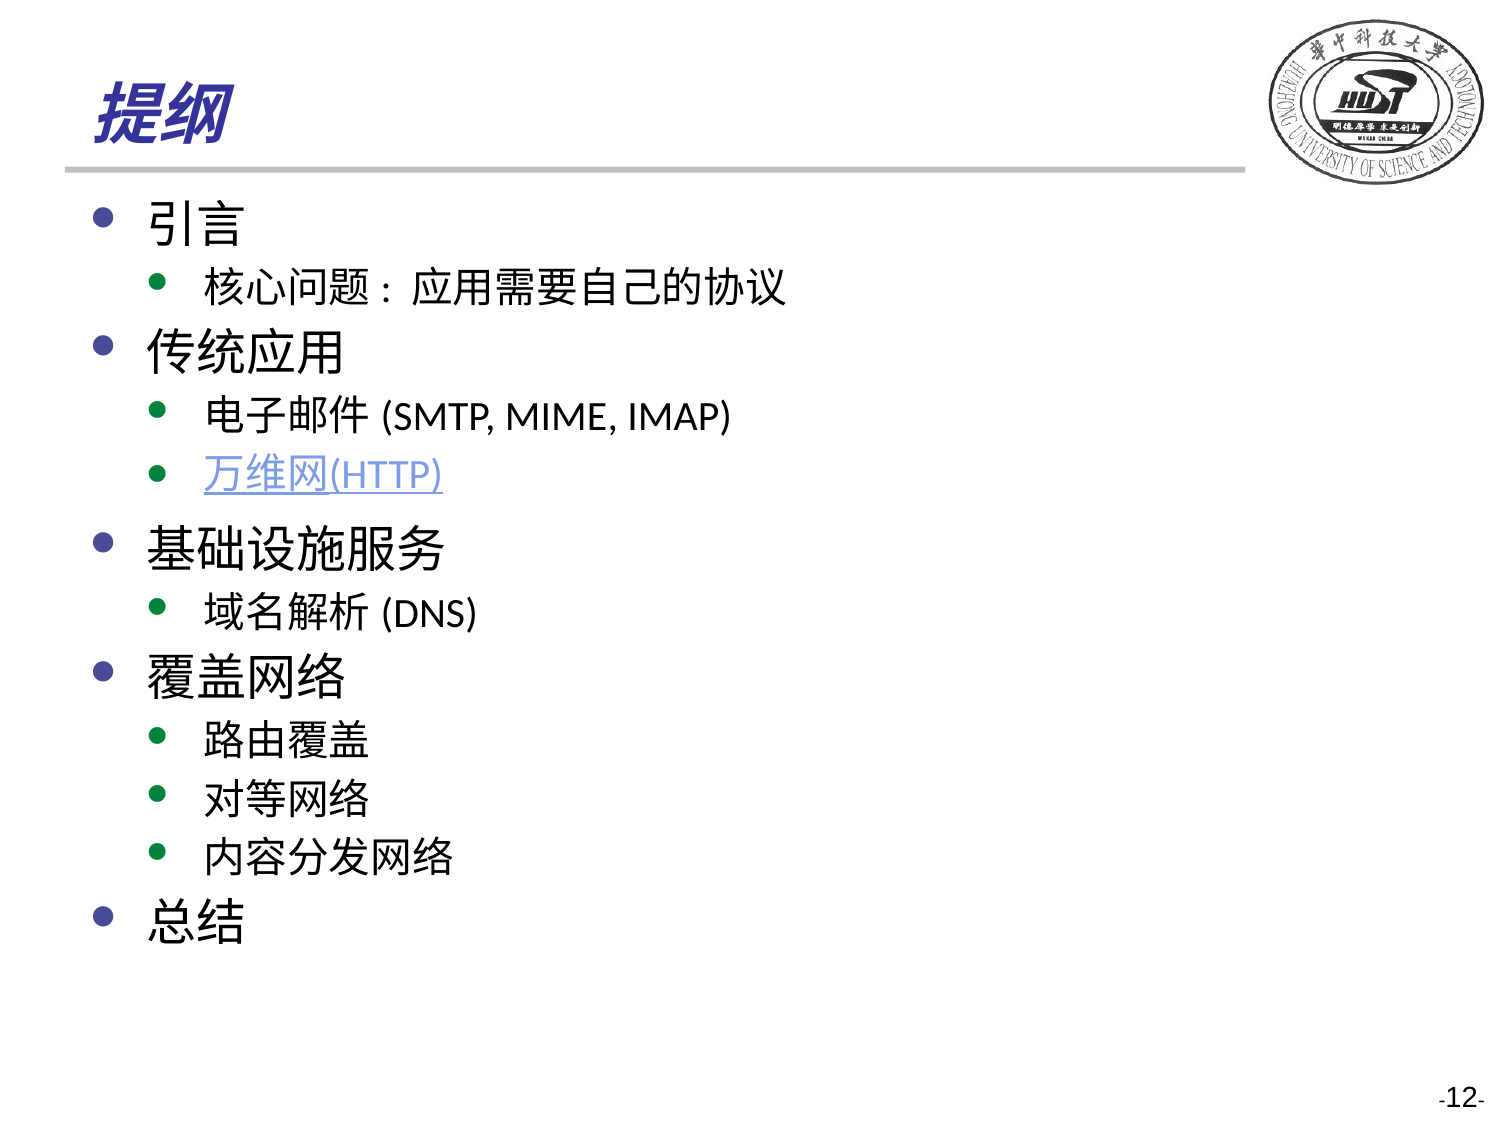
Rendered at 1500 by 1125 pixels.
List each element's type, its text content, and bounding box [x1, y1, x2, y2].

title 提纲 [76, 42, 1315, 160]
list 引言 核心问题: 应用需要自己的协议 传统应用 电子邮件(SMTP, MIME, IMAP) 万维网(HTTP) 基础设施服务 域名解析(DNS) 覆盖网络 路由覆盖 对等网络 内容分发网络 总结 [75, 184, 1425, 1059]
picture [1257, 18, 1489, 185]
slide_number -12- [1149, 1070, 1500, 1125]
